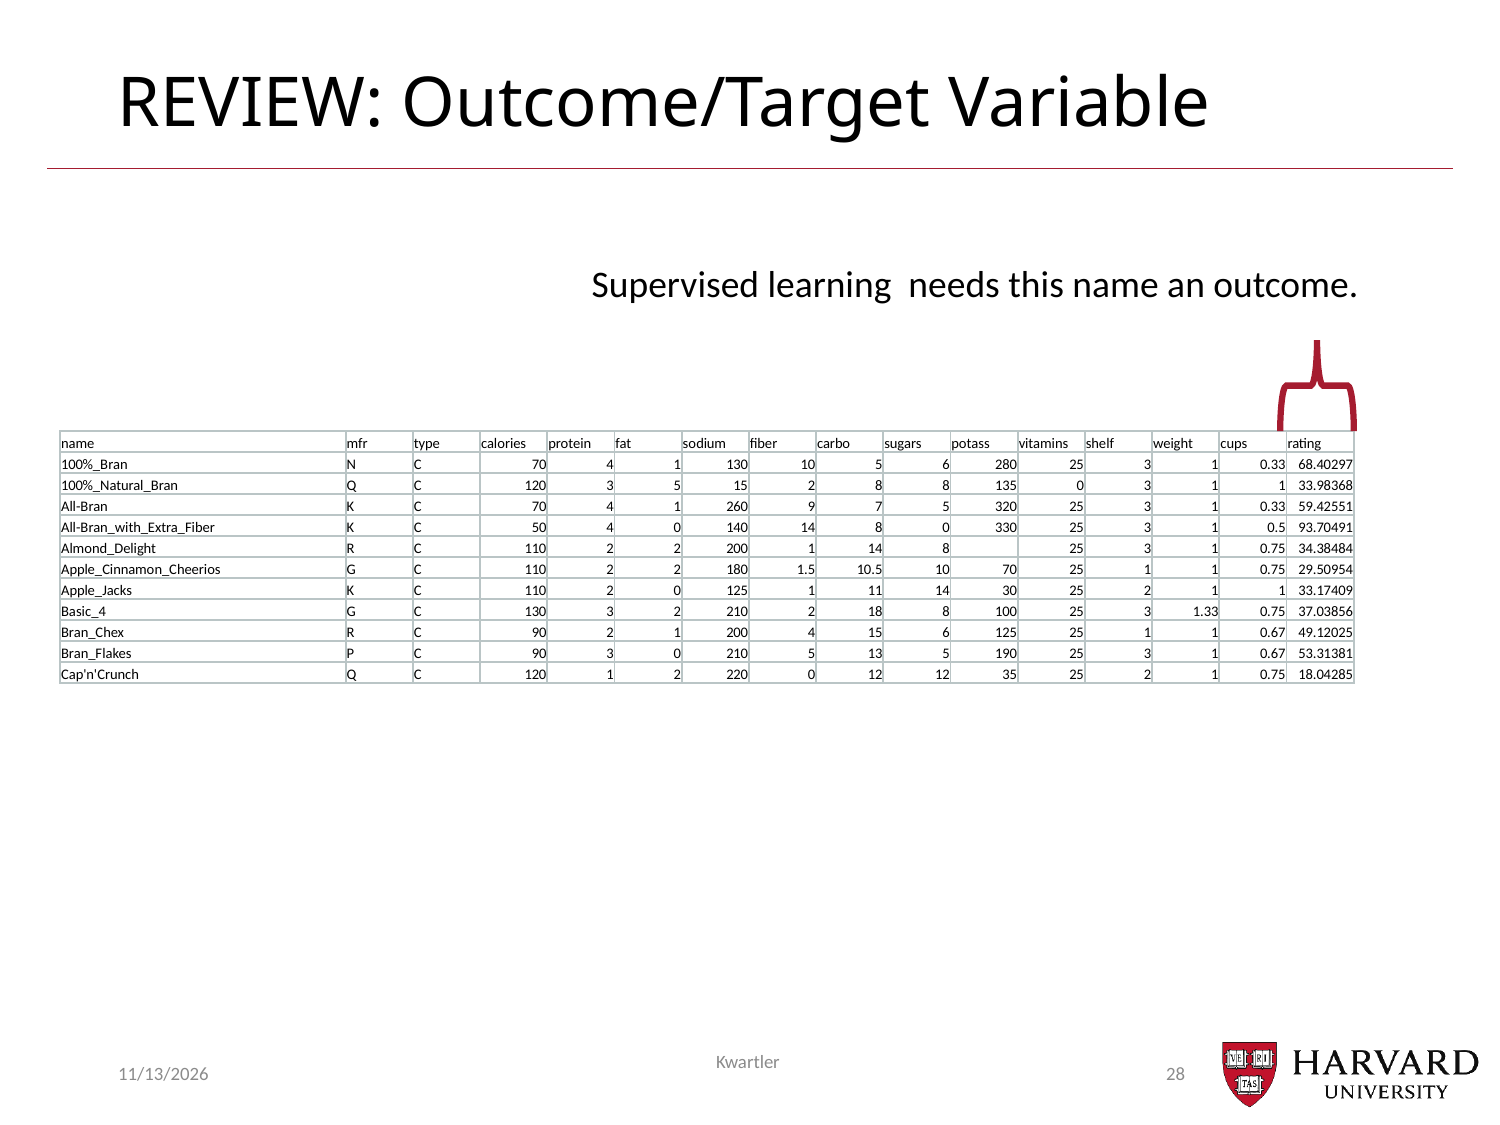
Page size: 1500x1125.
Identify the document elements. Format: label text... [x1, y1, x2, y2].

table_cell 59.42551 [1287, 495, 1353, 514]
table_cell 280 [951, 453, 1017, 472]
table_cell 1 [548, 663, 614, 682]
table_header rating [1287, 432, 1353, 451]
table_cell K [347, 579, 412, 598]
table_cell 13 [817, 642, 882, 661]
table_cell Basic_4 [61, 600, 345, 619]
table_cell R [347, 621, 412, 640]
table_cell 11 [817, 579, 882, 598]
table_cell 4 [548, 453, 614, 472]
table_cell C [414, 663, 479, 682]
table_cell 34.38484 [1287, 537, 1353, 556]
table_cell 2 [615, 558, 681, 577]
table_cell 14 [750, 516, 815, 535]
table_cell 130 [481, 600, 546, 619]
table_cell 200 [683, 621, 748, 640]
table_cell 1.33 [1153, 600, 1218, 619]
table_cell 210 [683, 642, 748, 661]
table_cell 1 [1153, 621, 1218, 640]
table_cell 6 [884, 453, 950, 472]
table_cell 320 [951, 495, 1017, 514]
table_cell C [414, 579, 479, 598]
table_cell 3 [1086, 642, 1151, 661]
table_cell 93.70491 [1287, 516, 1353, 535]
text_box Supervised learning needs this name an outcome. [576, 252, 1375, 313]
table_cell 0 [615, 516, 681, 535]
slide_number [103, 1042, 441, 1103]
table_cell 330 [951, 516, 1017, 535]
table_cell 210 [683, 600, 748, 619]
table_cell 25 [1019, 642, 1084, 661]
table_cell 12 [817, 663, 882, 682]
table_cell 14 [884, 579, 950, 598]
table_cell 220 [683, 663, 748, 682]
table_cell 90 [481, 621, 546, 640]
table_cell 3 [1086, 495, 1151, 514]
table_cell 4 [548, 495, 614, 514]
table_cell 1 [1153, 642, 1218, 661]
table_cell 8 [817, 474, 882, 493]
table_cell 1 [1086, 558, 1151, 577]
table_header fat [615, 432, 681, 451]
text_box Kwartler [496, 1042, 1004, 1103]
table_header calories [481, 432, 546, 451]
table_cell 1 [1153, 495, 1218, 514]
table_cell 12 [884, 663, 950, 682]
table_cell 3 [1086, 600, 1151, 619]
table_cell 1 [615, 495, 681, 514]
table_cell 3 [548, 600, 614, 619]
table_cell 25 [1019, 600, 1084, 619]
table_cell C [414, 621, 479, 640]
table_cell 35 [951, 663, 1017, 682]
table_cell C [414, 453, 479, 472]
table_cell Q [347, 474, 412, 493]
table_cell 25 [1019, 558, 1084, 577]
table_cell 2 [548, 621, 614, 640]
table_cell 2 [1086, 579, 1151, 598]
table_header mfr [347, 432, 412, 451]
table_header cups [1220, 432, 1286, 451]
table_cell 53.31381 [1287, 642, 1353, 661]
table_cell 25 [1019, 537, 1084, 556]
table_cell 68.40297 [1287, 453, 1353, 472]
table_cell Q [347, 663, 412, 682]
table_cell 5 [615, 474, 681, 493]
table_cell 0.5 [1220, 516, 1286, 535]
table_header sodium [683, 432, 748, 451]
table_cell 200 [683, 537, 748, 556]
table_cell 0.75 [1220, 537, 1286, 556]
table_cell 0.75 [1220, 600, 1286, 619]
table_cell 2 [615, 663, 681, 682]
table_cell 3 [1086, 537, 1151, 556]
table_cell All-Bran_with_Extra_Fiber [61, 516, 345, 535]
table_header fiber [750, 432, 815, 451]
table_cell 4 [750, 621, 815, 640]
table_cell 14 [817, 537, 882, 556]
table_cell 25 [1019, 453, 1084, 472]
table_header carbo [817, 432, 882, 451]
table_cell 125 [951, 621, 1017, 640]
table_cell 1 [750, 579, 815, 598]
table_cell K [347, 516, 412, 535]
table_cell 100%_Natural_Bran [61, 474, 345, 493]
table_cell 2 [548, 579, 614, 598]
table_cell 8 [817, 516, 882, 535]
table_cell 0.75 [1220, 558, 1286, 577]
table_cell 2 [1086, 663, 1151, 682]
table_cell 10 [750, 453, 815, 472]
table_cell 0.75 [1220, 663, 1286, 682]
table_cell 0 [884, 516, 950, 535]
table_cell 8 [884, 537, 950, 556]
table_cell 7 [817, 495, 882, 514]
table_cell Bran_Flakes [61, 642, 345, 661]
table_cell 0.33 [1220, 453, 1286, 472]
table_cell 2 [750, 600, 815, 619]
table_cell G [347, 600, 412, 619]
table_cell 9 [750, 495, 815, 514]
table_cell 25 [1019, 663, 1084, 682]
table_cell 70 [481, 495, 546, 514]
table_cell 2 [548, 537, 614, 556]
table_cell 8 [884, 474, 950, 493]
table_cell C [414, 537, 479, 556]
table_cell 0.67 [1220, 642, 1286, 661]
table_cell All-Bran [61, 495, 345, 514]
table_header name [61, 432, 345, 451]
table_cell 2 [750, 474, 815, 493]
table_cell 120 [481, 474, 546, 493]
table_cell 70 [481, 453, 546, 472]
table_cell [951, 537, 1017, 556]
table_cell 1.5 [750, 558, 815, 577]
table_cell 3 [548, 474, 614, 493]
picture [1200, 1024, 1500, 1125]
table_cell 0 [615, 579, 681, 598]
table_header potass [951, 432, 1017, 451]
table_cell 50 [481, 516, 546, 535]
table_cell 25 [1019, 495, 1084, 514]
table_cell 15 [817, 621, 882, 640]
table_cell 1 [1153, 558, 1218, 577]
table_header type [414, 432, 479, 451]
table_cell 15 [683, 474, 748, 493]
table_cell C [414, 474, 479, 493]
table_cell 3 [548, 642, 614, 661]
table_cell 190 [951, 642, 1017, 661]
table_cell N [347, 453, 412, 472]
table_cell 18.04285 [1287, 663, 1353, 682]
title REVIEW: Outcome/Target Variable [103, 59, 1397, 157]
table_cell 6 [884, 621, 950, 640]
table_header shelf [1086, 432, 1151, 451]
table_cell 2 [615, 537, 681, 556]
table_cell 2 [615, 600, 681, 619]
table_cell 2 [548, 558, 614, 577]
table_cell C [414, 600, 479, 619]
table_cell C [414, 495, 479, 514]
table_cell 0 [1019, 474, 1084, 493]
table_cell 49.12025 [1287, 621, 1353, 640]
table_cell 0.67 [1220, 621, 1286, 640]
table_cell 1 [1153, 537, 1218, 556]
table_cell C [414, 516, 479, 535]
table_header sugars [884, 432, 950, 451]
table_cell Cap'n'Crunch [61, 663, 345, 682]
table_cell Apple_Cinnamon_Cheerios [61, 558, 345, 577]
table_cell 0.33 [1220, 495, 1286, 514]
table_cell 18 [817, 600, 882, 619]
table_cell 1 [615, 453, 681, 472]
table_cell 1 [1086, 621, 1151, 640]
table_cell 25 [1019, 621, 1084, 640]
table_cell 110 [481, 579, 546, 598]
table_cell 1 [1153, 579, 1218, 598]
table_cell C [414, 558, 479, 577]
table_cell 1 [1153, 474, 1218, 493]
table_cell 110 [481, 537, 546, 556]
text_box [1279, 340, 1355, 432]
table_header protein [548, 432, 614, 451]
table_cell 29.50954 [1287, 558, 1353, 577]
table_cell 5 [884, 495, 950, 514]
table_cell 1 [750, 537, 815, 556]
table_cell 140 [683, 516, 748, 535]
table_cell 70 [951, 558, 1017, 577]
table_cell 33.17409 [1287, 579, 1353, 598]
table_cell 5 [884, 642, 950, 661]
table_cell 0 [750, 663, 815, 682]
table_cell 10 [884, 558, 950, 577]
table_cell 0 [615, 642, 681, 661]
table_cell 1 [1220, 579, 1286, 598]
table_cell 25 [1019, 516, 1084, 535]
table_header vitamins [1019, 432, 1084, 451]
table_cell 25 [1019, 579, 1084, 598]
table_cell 8 [884, 600, 950, 619]
table_cell 30 [951, 579, 1017, 598]
table_cell 100 [951, 600, 1017, 619]
table_cell Almond_Delight [61, 537, 345, 556]
table_cell 110 [481, 558, 546, 577]
table_cell 37.03856 [1287, 600, 1353, 619]
table_cell Bran_Chex [61, 621, 345, 640]
table_cell R [347, 537, 412, 556]
table_cell 1 [1153, 516, 1218, 535]
table_cell 1 [615, 621, 681, 640]
table_cell 3 [1086, 516, 1151, 535]
table_cell 3 [1086, 474, 1151, 493]
table_cell P [347, 642, 412, 661]
table_cell 260 [683, 495, 748, 514]
table_header weight [1153, 432, 1218, 451]
table_cell 180 [683, 558, 748, 577]
table_cell 1 [1153, 453, 1218, 472]
table_cell 3 [1086, 453, 1151, 472]
table_cell 100%_Bran [61, 453, 345, 472]
table_cell 125 [683, 579, 748, 598]
table_cell 135 [951, 474, 1017, 493]
table_cell 90 [481, 642, 546, 661]
slide_number 28 [1059, 1042, 1200, 1103]
table_cell 4 [548, 516, 614, 535]
table_cell 5 [750, 642, 815, 661]
table_cell 120 [481, 663, 546, 682]
table_cell 5 [817, 453, 882, 472]
table_cell K [347, 495, 412, 514]
table_cell 33.98368 [1287, 474, 1353, 493]
table_cell C [414, 642, 479, 661]
table_cell G [347, 558, 412, 577]
table_cell 130 [683, 453, 748, 472]
table_cell 1 [1220, 474, 1286, 493]
table_cell 1 [1153, 663, 1218, 682]
table_cell 10.5 [817, 558, 882, 577]
table_cell Apple_Jacks [61, 579, 345, 598]
